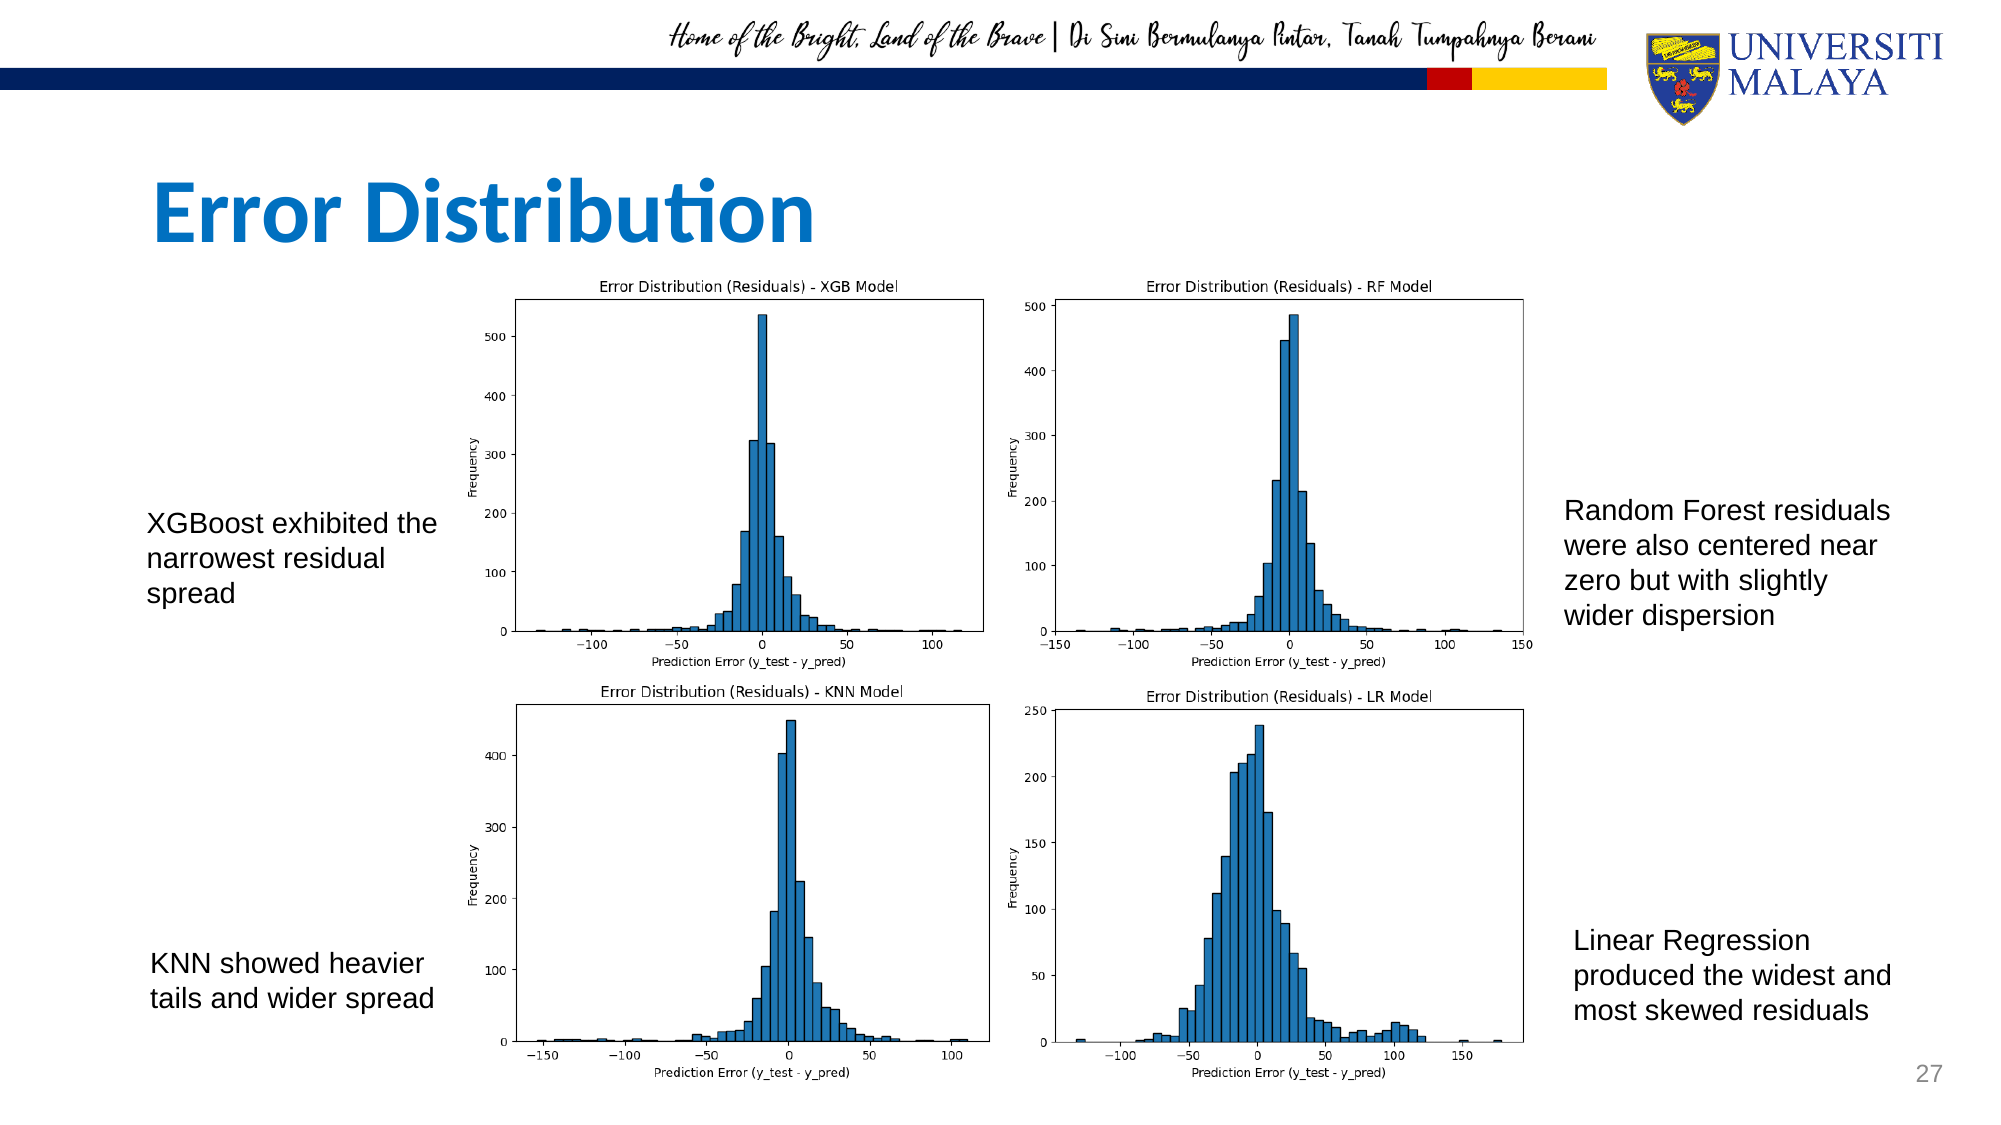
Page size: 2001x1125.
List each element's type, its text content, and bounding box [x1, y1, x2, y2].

title Error Distribution [137, 97, 1863, 315]
text_box XGBoost exhibited the narrowest residual spread [131, 496, 453, 617]
text_box Linear Regression produced the widest and most skewed residuals [1558, 913, 1930, 1034]
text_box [458, 271, 1542, 1087]
slide_number 27 [1491, 1042, 1959, 1103]
picture [661, 0, 2000, 212]
text_box Random Forest residuals were also centered near zero but with slightly wider dispersion [1549, 484, 1921, 639]
text_box KNN showed heavier tails and wider spread [135, 937, 453, 1022]
